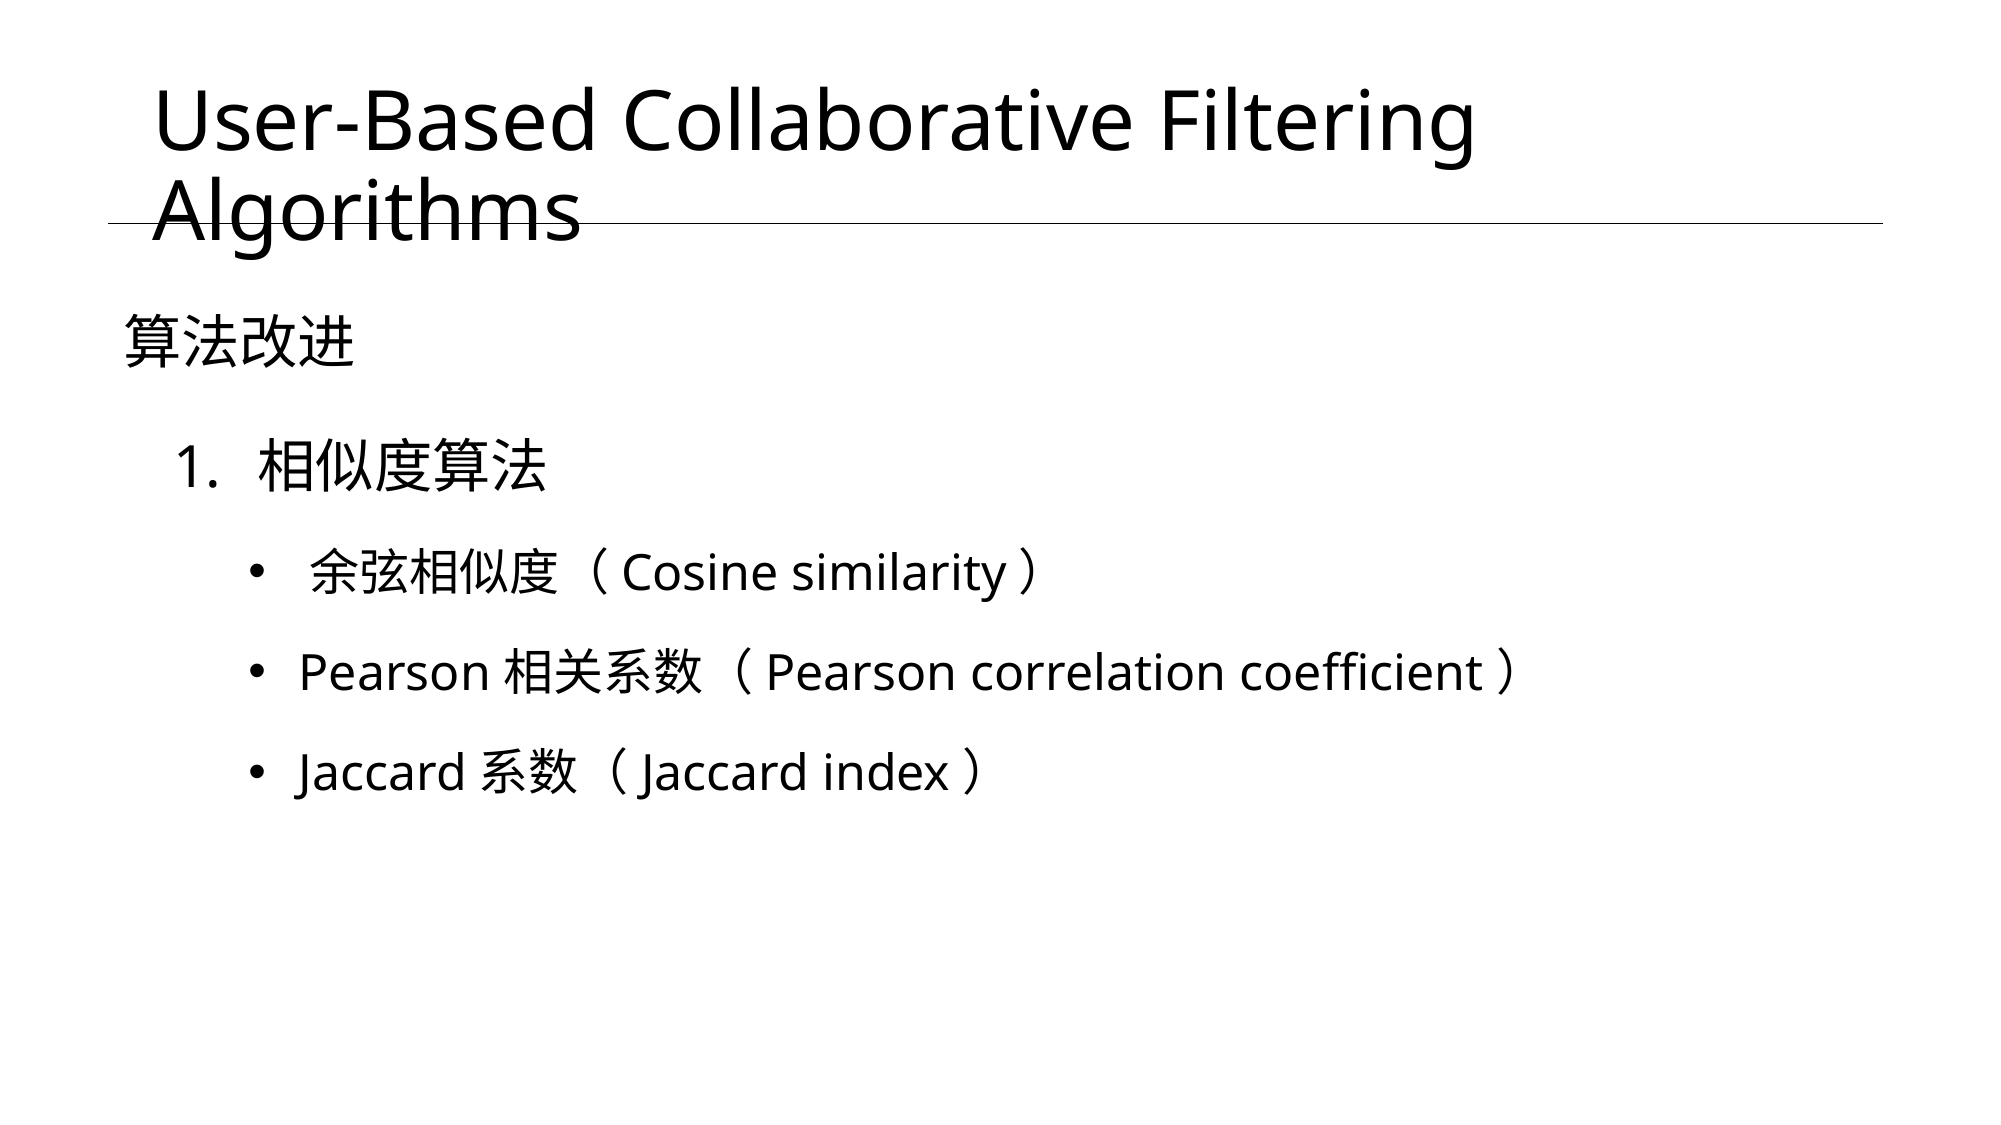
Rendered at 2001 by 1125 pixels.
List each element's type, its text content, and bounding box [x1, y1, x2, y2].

text_box 算法改进 [108, 262, 448, 383]
title User-Based Collaborative Filtering Algorithms [137, 59, 1863, 223]
list 相似度算法 余弦相似度（Cosine similarity） Pearson相关系数（Pearson correlation coefficient） Jaccard系数（Jaccard index） [158, 387, 1884, 1060]
title User-Based Collaborative Filtering Algorithms [137, 224, 1863, 278]
